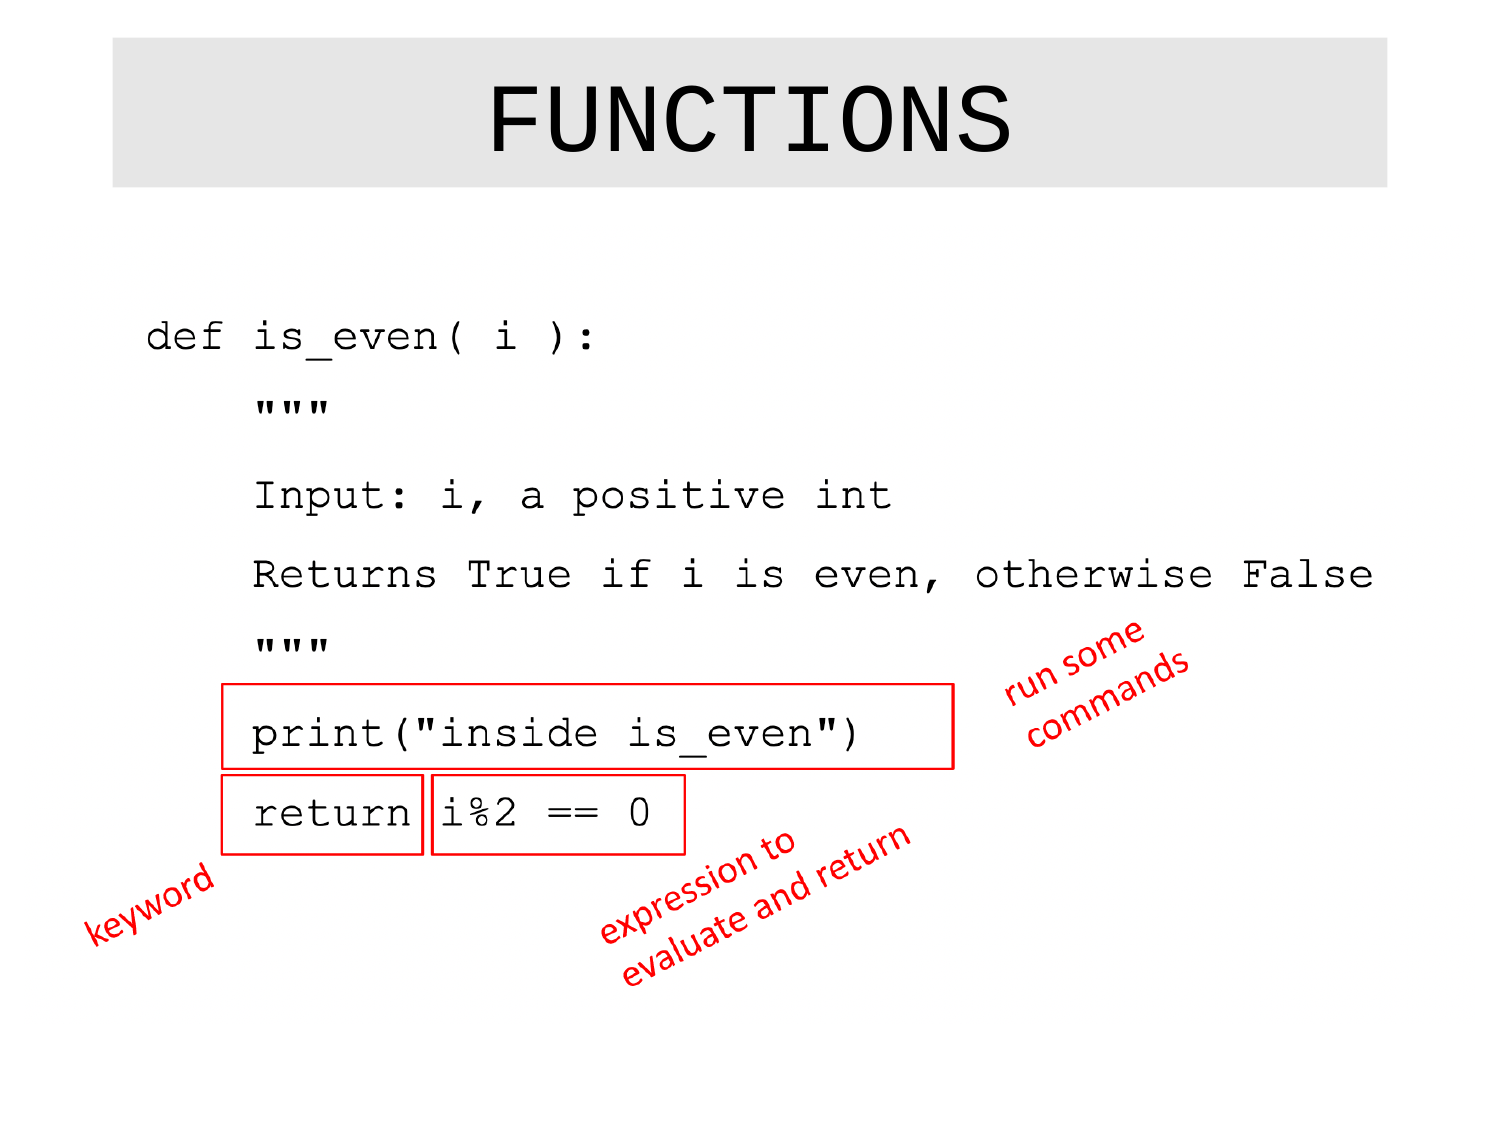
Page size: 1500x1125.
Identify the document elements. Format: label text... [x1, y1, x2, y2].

title FUNCTIONS [112, 37, 1388, 188]
picture [24, 225, 1476, 1025]
